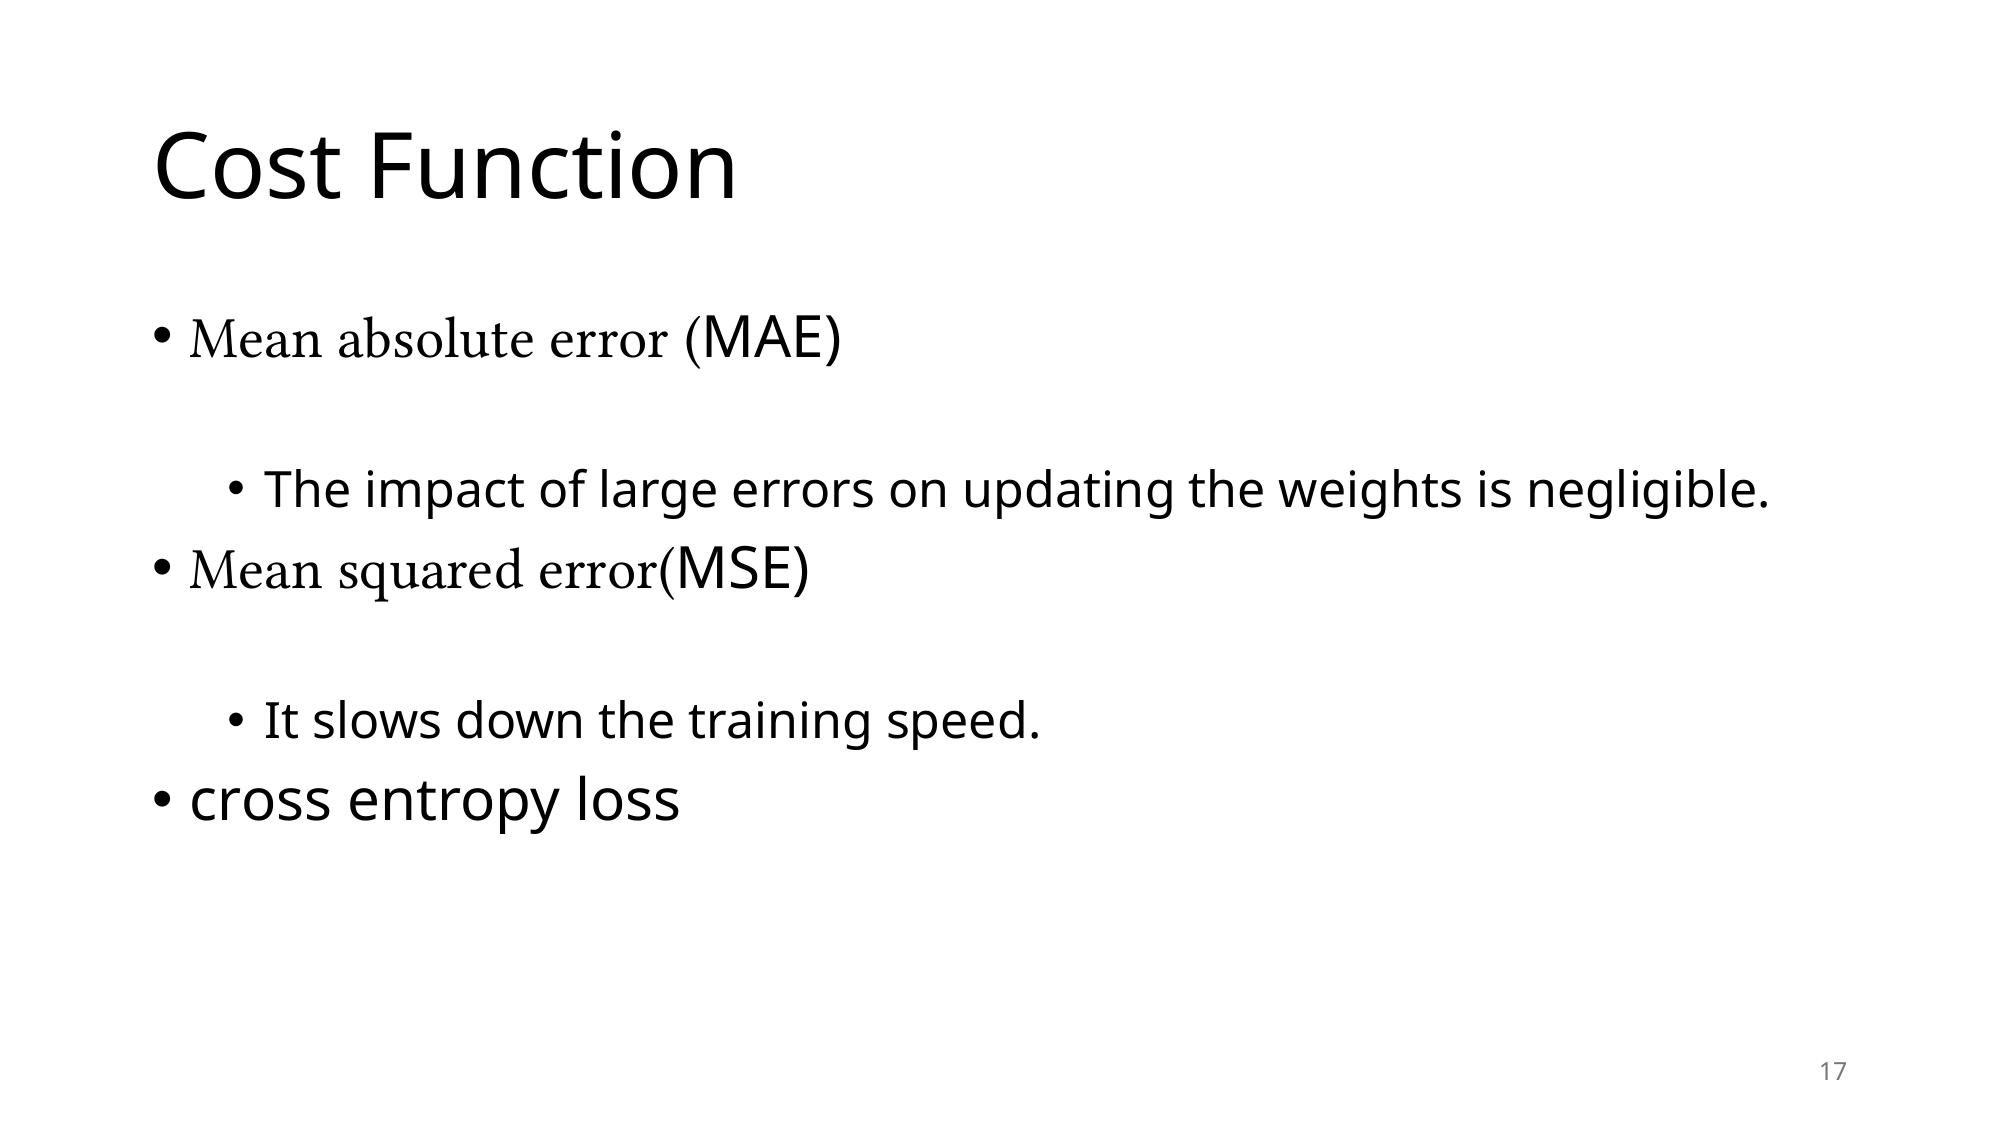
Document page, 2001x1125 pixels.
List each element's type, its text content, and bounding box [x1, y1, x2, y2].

slide_number 17 [1412, 1042, 1863, 1103]
title Cost Function [137, 59, 1863, 278]
